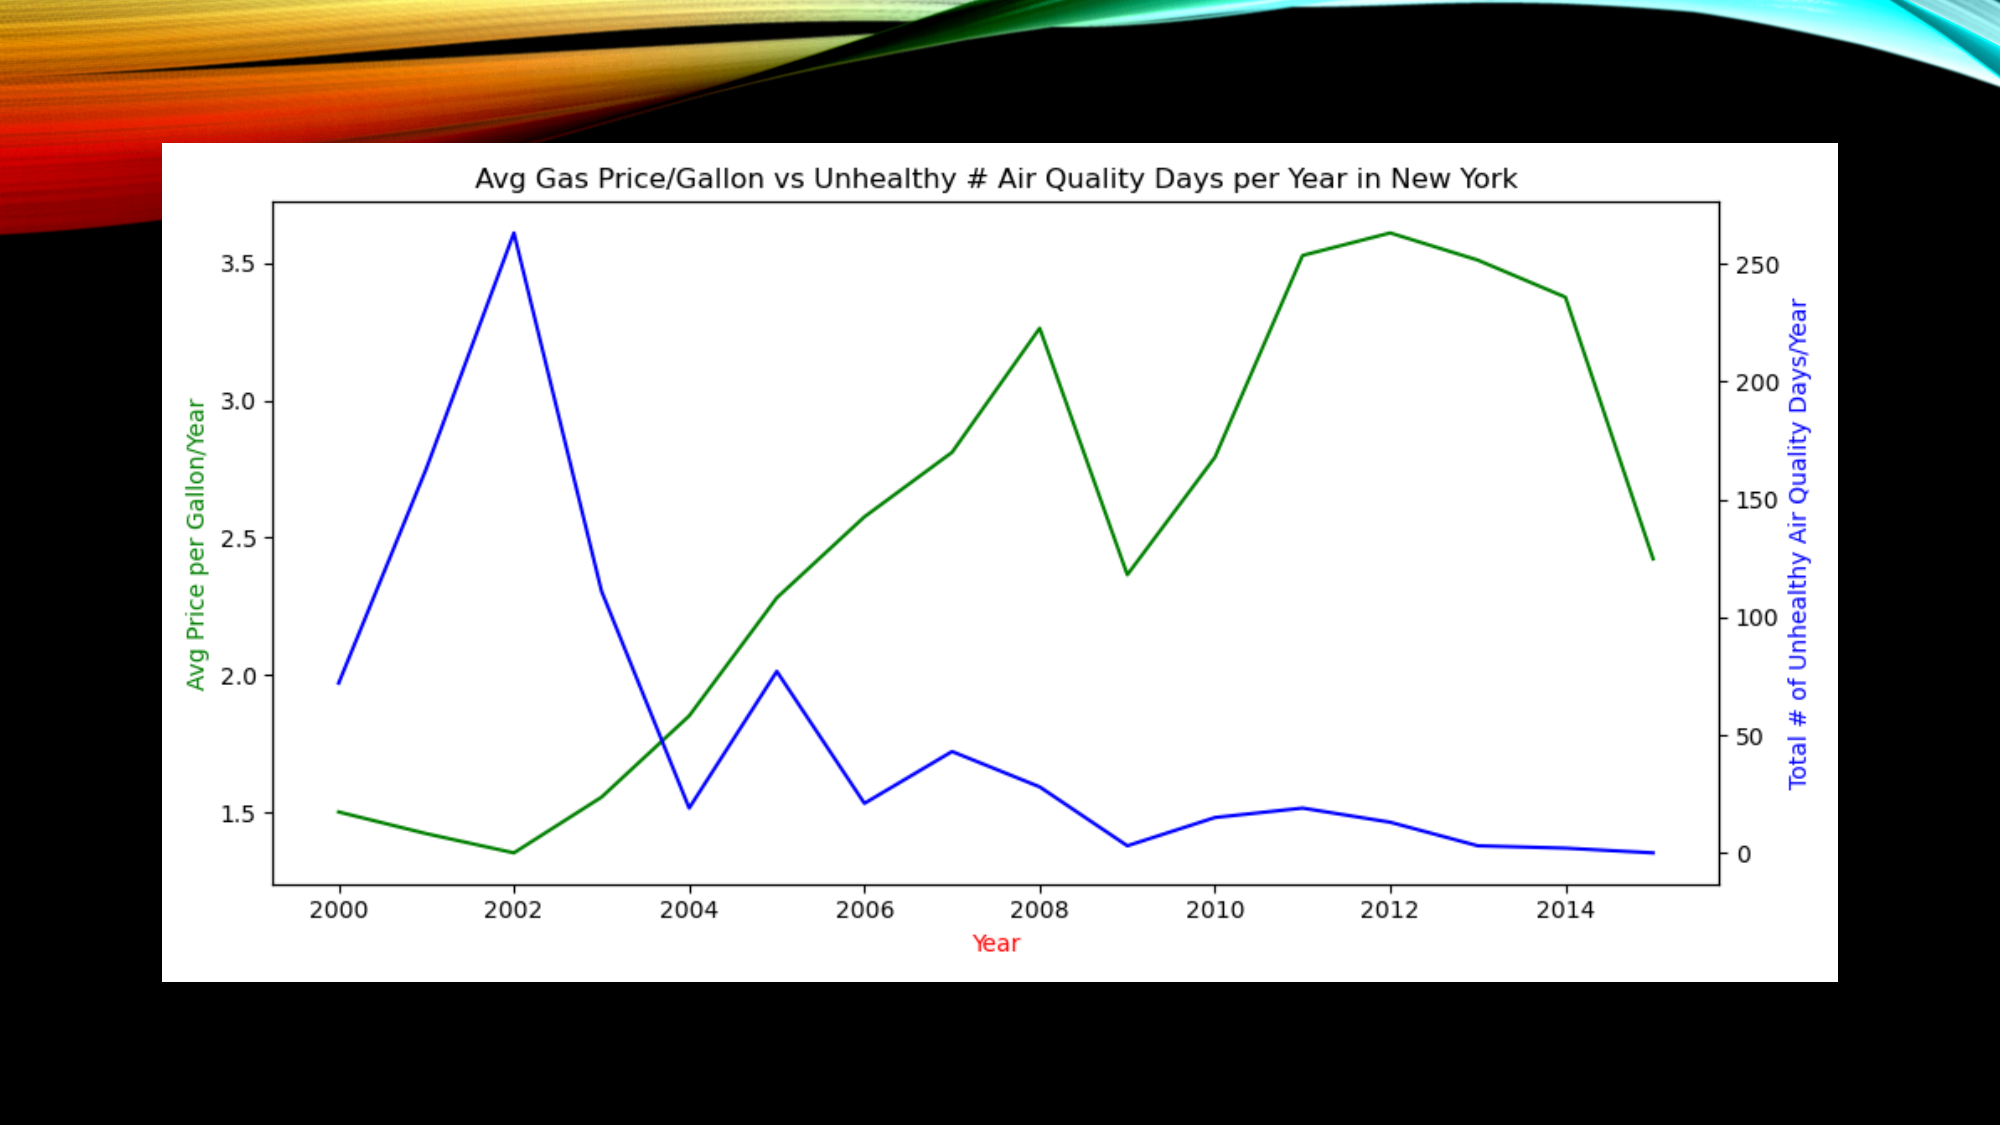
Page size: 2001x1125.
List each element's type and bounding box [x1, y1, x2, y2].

picture [0, 0, 2000, 237]
list [161, 143, 1838, 982]
